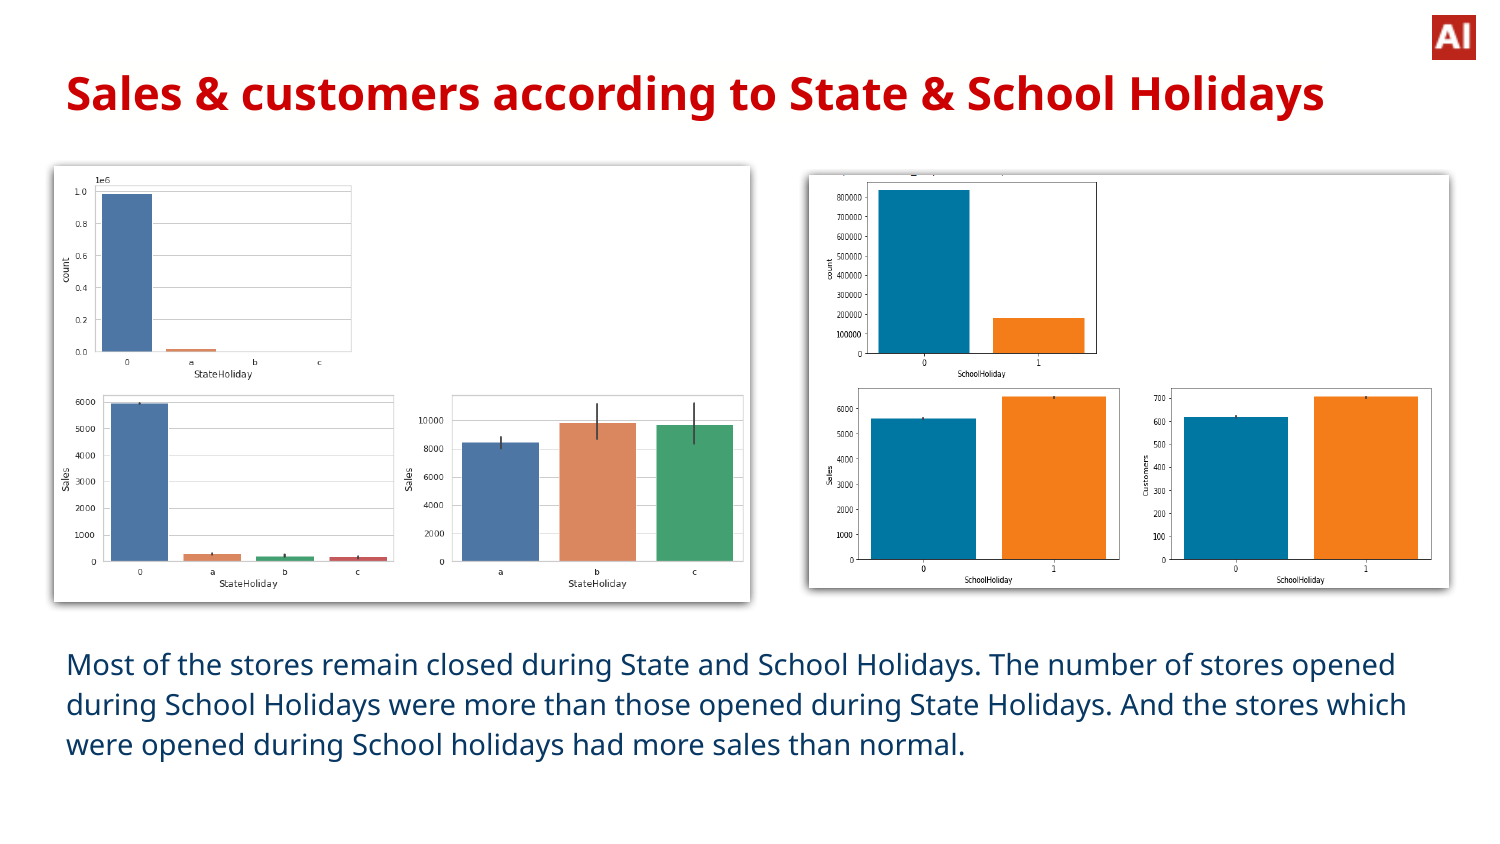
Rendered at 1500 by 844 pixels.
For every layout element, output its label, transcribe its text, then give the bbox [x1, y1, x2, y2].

picture [808, 175, 1450, 588]
picture [54, 166, 751, 602]
title Sales & customers according to State & School Holidays [51, 33, 1449, 128]
picture [1432, 15, 1476, 60]
list Most of the stores remain closed during State and School Holidays. The number of stores opened during School Holidays were more than those opened during State Holidays. And the stores which were opened during School holidays had more sales than normal. [51, 626, 1449, 791]
